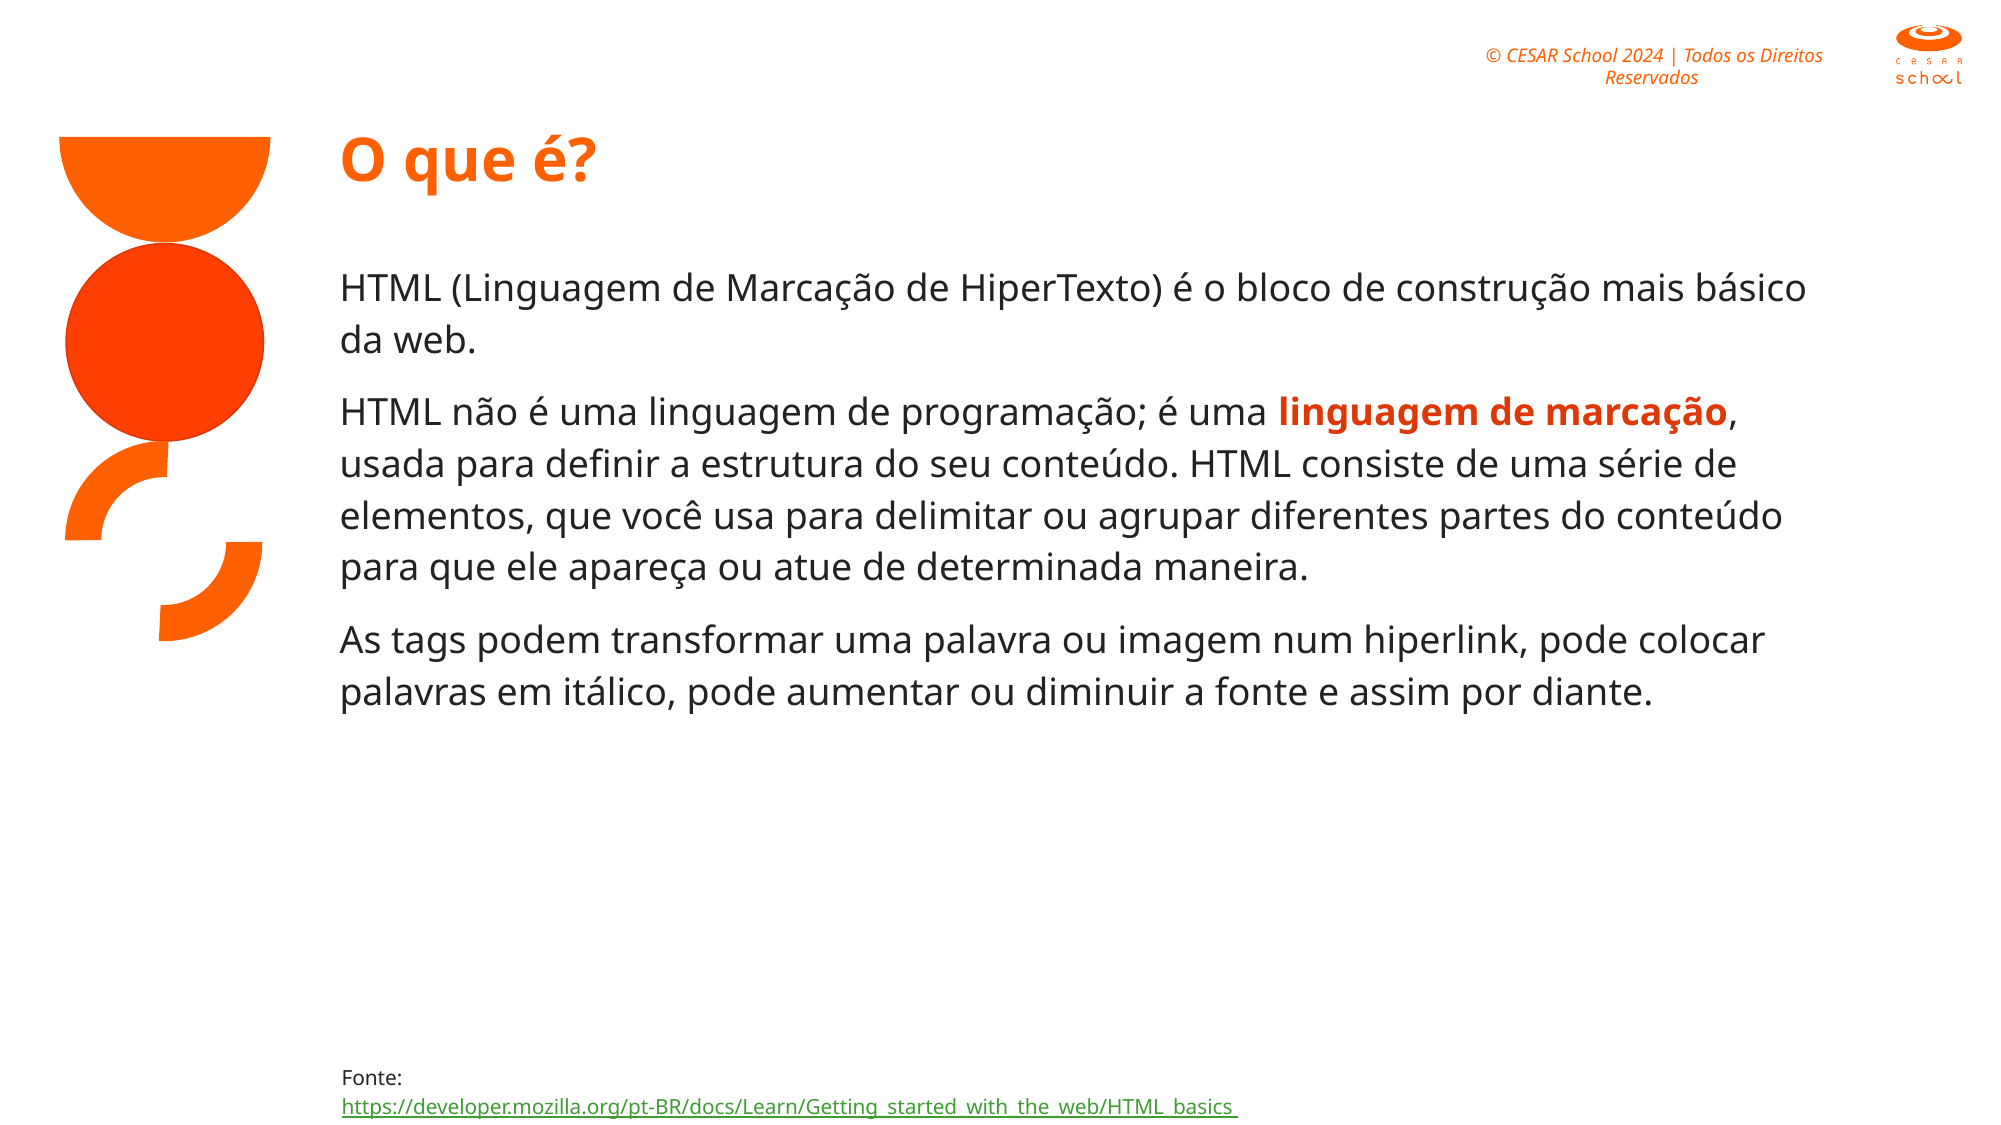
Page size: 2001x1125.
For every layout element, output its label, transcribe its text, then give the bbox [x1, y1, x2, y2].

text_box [64, 440, 263, 642]
text_box HTML (Linguagem de Marcação de HiperTexto) é o bloco de construção mais básico da web. HTML não é uma linguagem de programação; é uma linguagem de marcação, usada para definir a estrutura do seu conteúdo. HTML consiste de uma série de elementos, que você usa para delimitar ou agrupar diferentes partes do conteúdo para que ele apareça ou atue de determinada maneira. As tags podem transformar uma palavra ou imagem num hiperlink, pode colocar palavras em itálico, pode aumentar ou diminuir a fonte e assim por diante. [324, 242, 1868, 873]
text_box [59, 136, 271, 243]
text_box O que é? [324, 105, 917, 200]
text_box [1432, 25, 1963, 85]
text_box Fonte: https://developer.mozilla.org/pt-BR/docs/Learn/Getting_started_with_the_web/HTML_basics [324, 1046, 1304, 1125]
text_box [66, 243, 264, 439]
